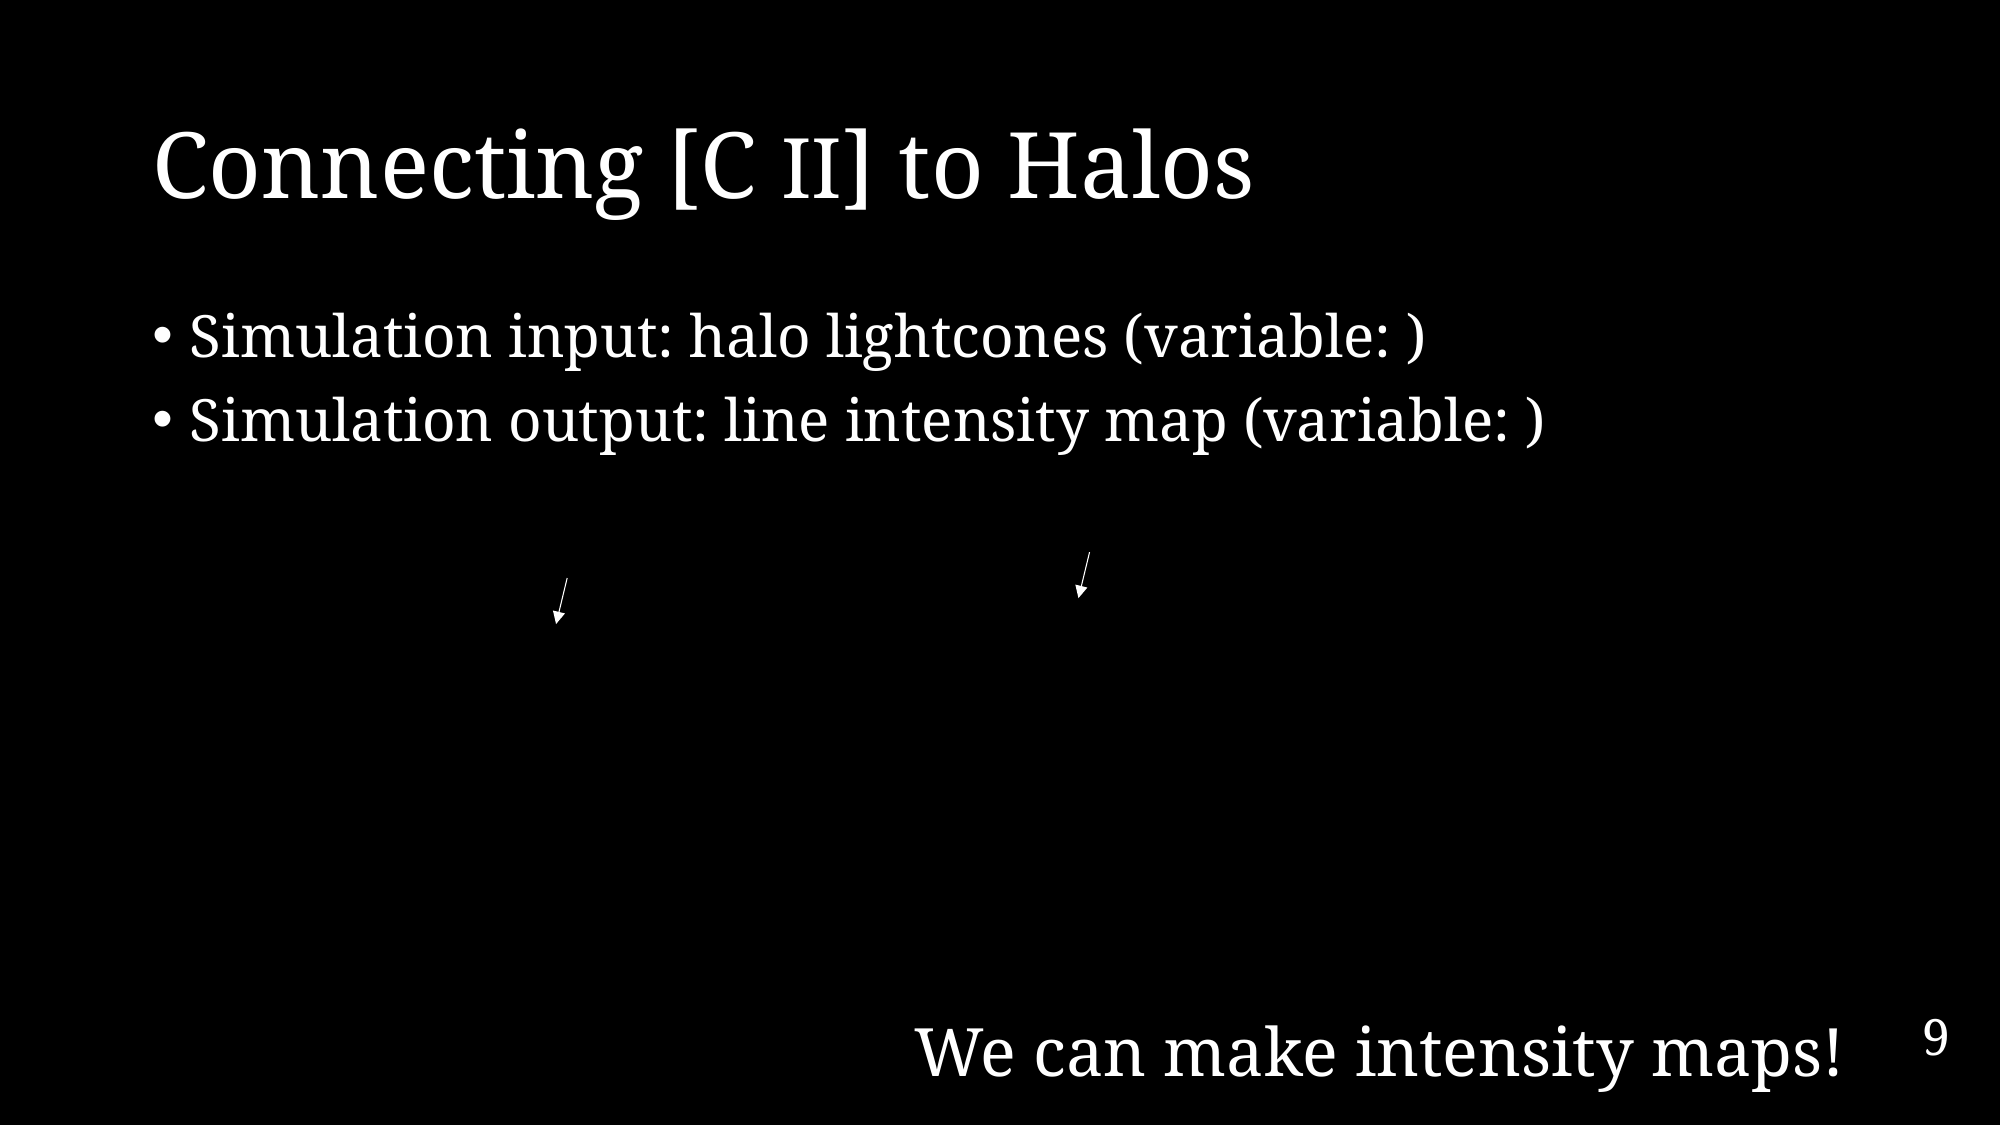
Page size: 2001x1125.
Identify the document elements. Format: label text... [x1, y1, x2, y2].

text_box 9 [1908, 998, 1959, 1074]
text_box We can make intensity maps! [897, 1002, 1863, 1098]
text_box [556, 578, 568, 625]
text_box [1078, 552, 1090, 599]
title Connecting [C II] to Halos [137, 59, 1863, 278]
